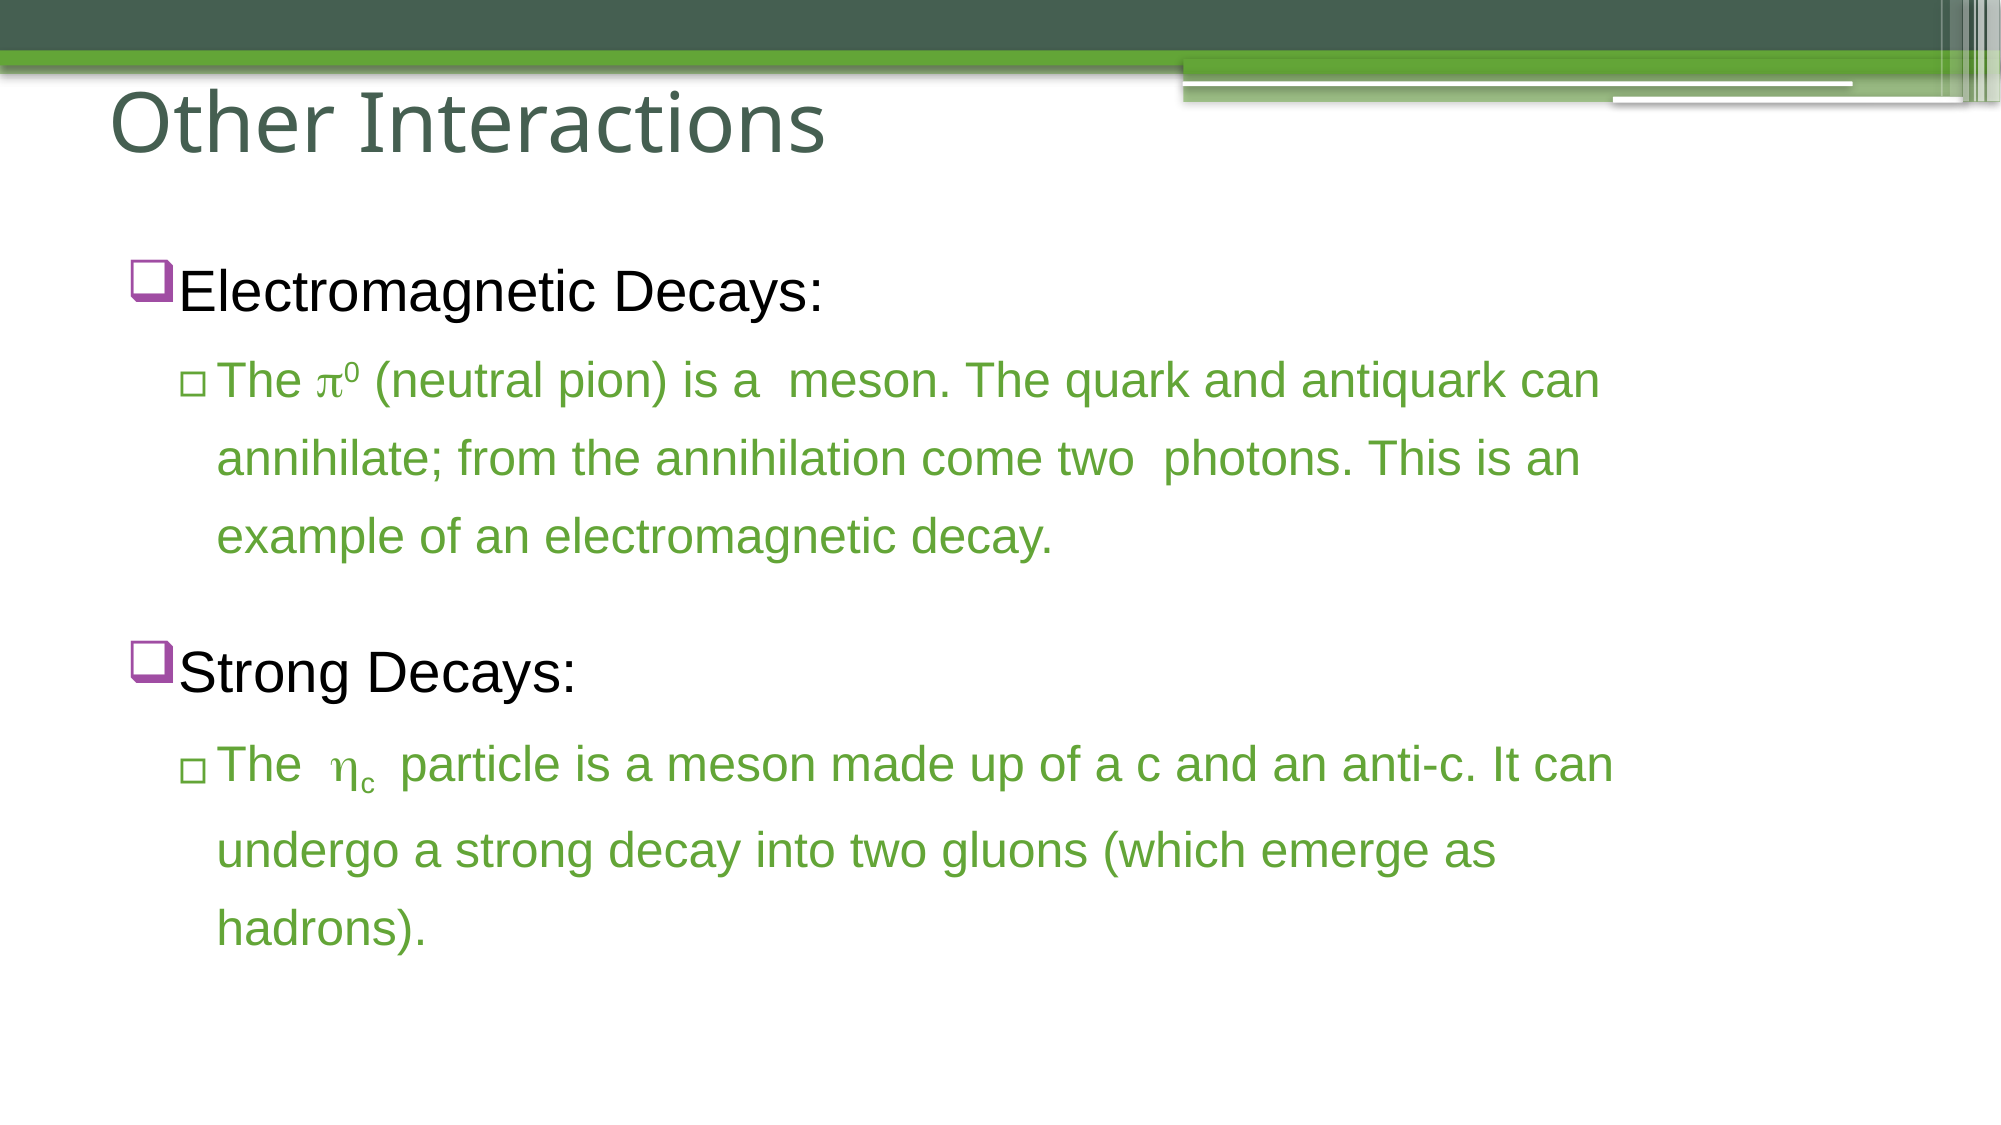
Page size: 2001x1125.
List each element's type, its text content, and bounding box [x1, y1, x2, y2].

title Other Interactions [93, 24, 1369, 213]
list Electromagnetic Decays: The p0 (neutral pion) is a meson. The quark and antiquark can annihilate; from the annihilation come two photons. This is an example of an electromagnetic decay. Strong Decays: The hc particle is a meson made up of a c and an anti-c. It can undergo a strong decay into two gluons (which emerge as hadrons). [93, 224, 1638, 900]
